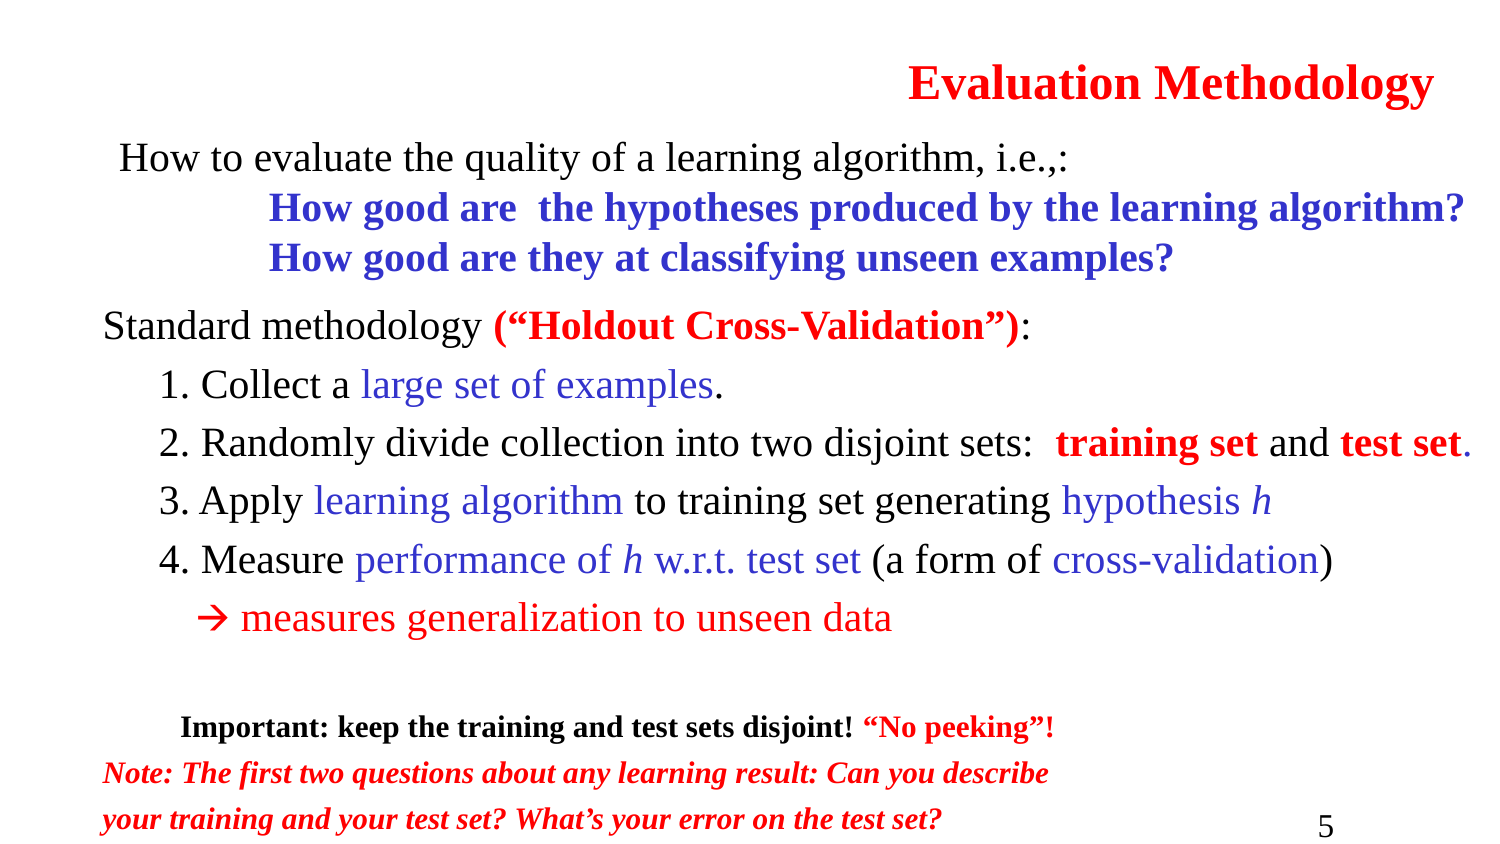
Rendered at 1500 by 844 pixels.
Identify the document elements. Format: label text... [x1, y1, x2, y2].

text_box How to evaluate the quality of a learning algorithm, i.e.,: How good are the hypotheses produced by the learning algorithm? How good are they at classifying unseen examples? [104, 121, 1500, 287]
list Standard methodology (“Holdout Cross-Validation”): 1. Collect a large set of examples. 2. Randomly divide collection into two disjoint sets: training set and test set. 3. Apply learning algorithm to training set generating hypothesis h 4. Measure performance of h w.r.t. test set (a form of cross-validation) 🡪 measures generalization to unseen data Important: keep the training and test sets disjoint! “No peeking”! Note: The first two questions about any learning result: Can you describe your training and your test set? What’s your error on the test set? [87, 290, 1500, 844]
title Evaluation Methodology [174, 37, 1450, 121]
